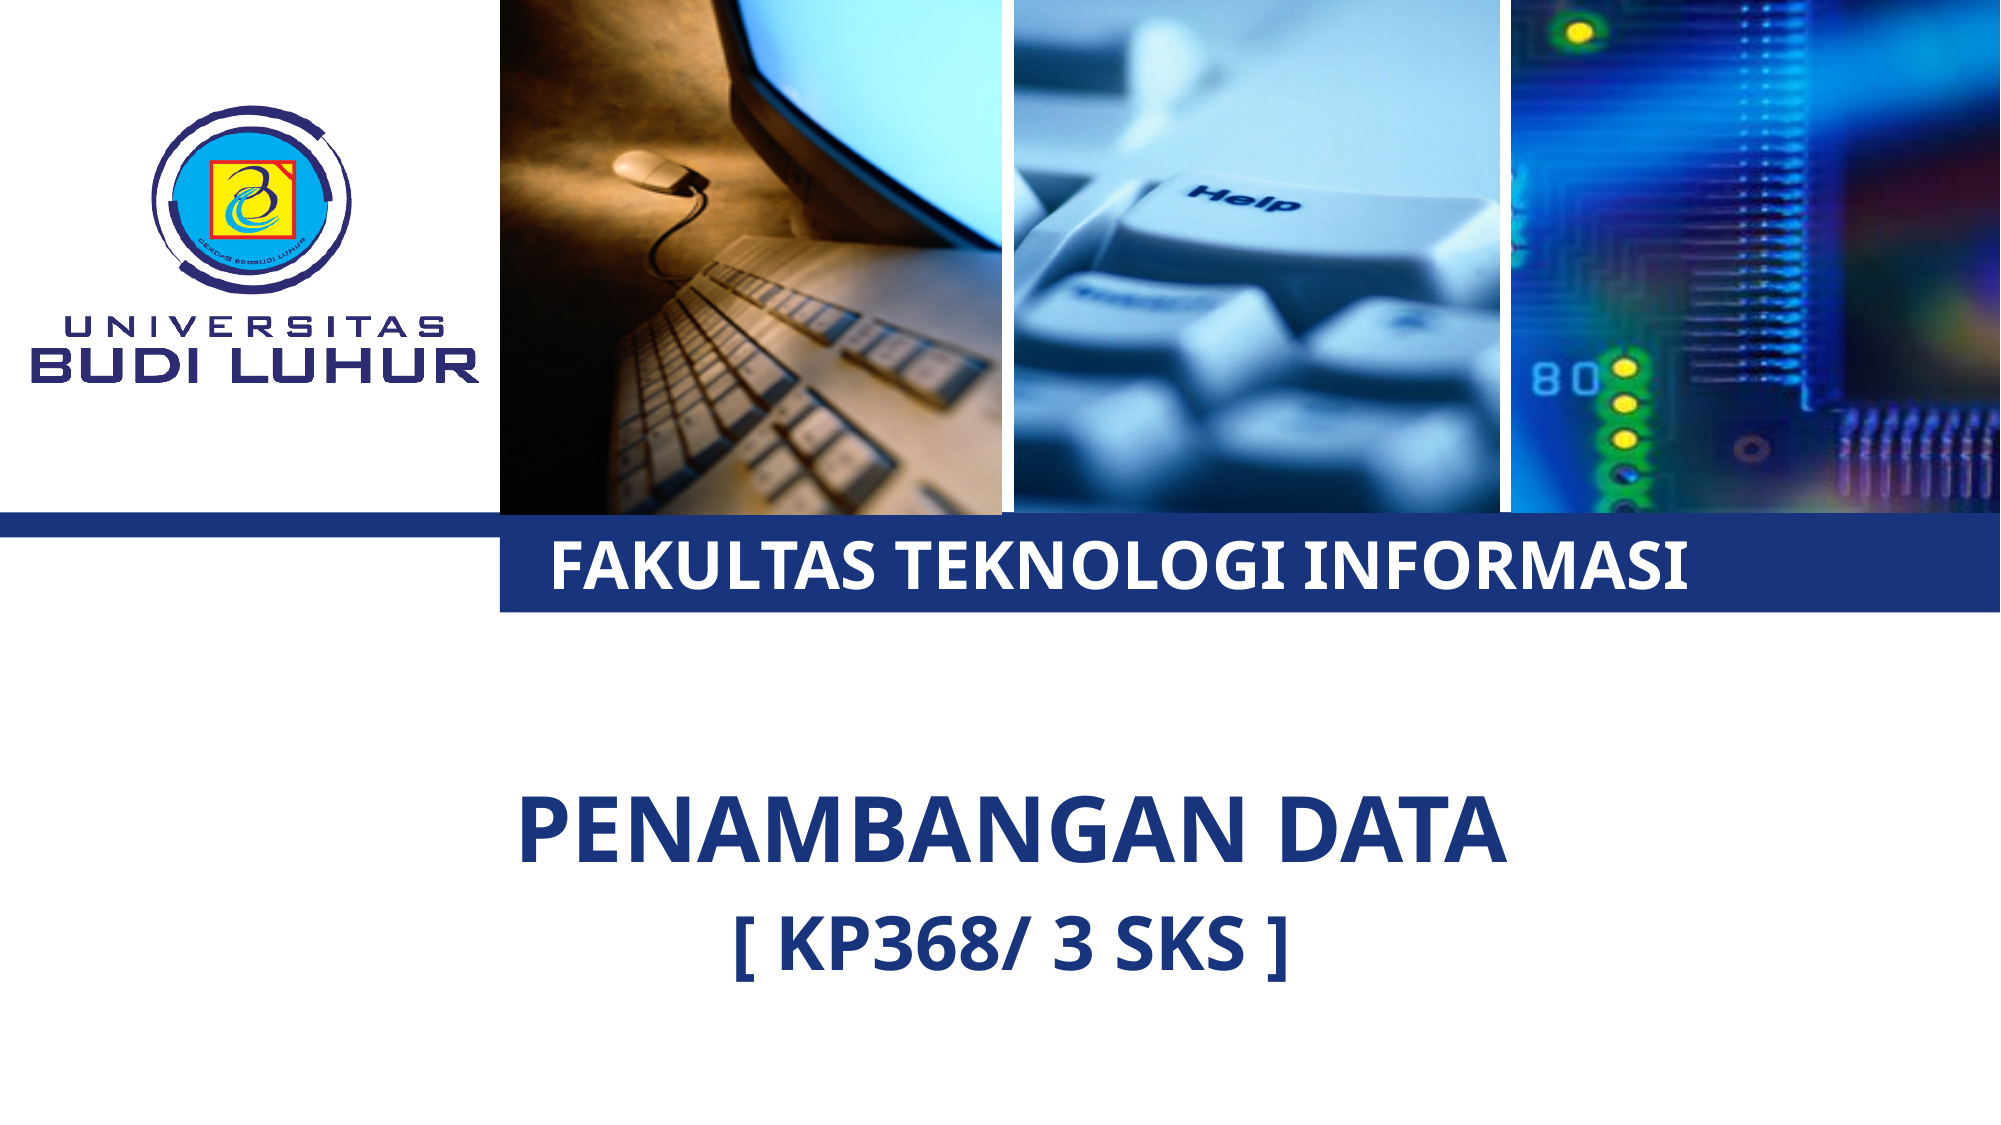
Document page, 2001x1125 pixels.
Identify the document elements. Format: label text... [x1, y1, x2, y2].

picture [20, 96, 487, 393]
picture [500, 0, 1002, 515]
title FAKULTAS TEKNOLOGI INFORMASI [533, 499, 1983, 626]
subtitle PENAMBANGAN DATA [ KP368/ 3 SKS ] [161, 763, 1862, 1012]
picture [1014, 0, 1500, 499]
picture [1511, 0, 2000, 513]
